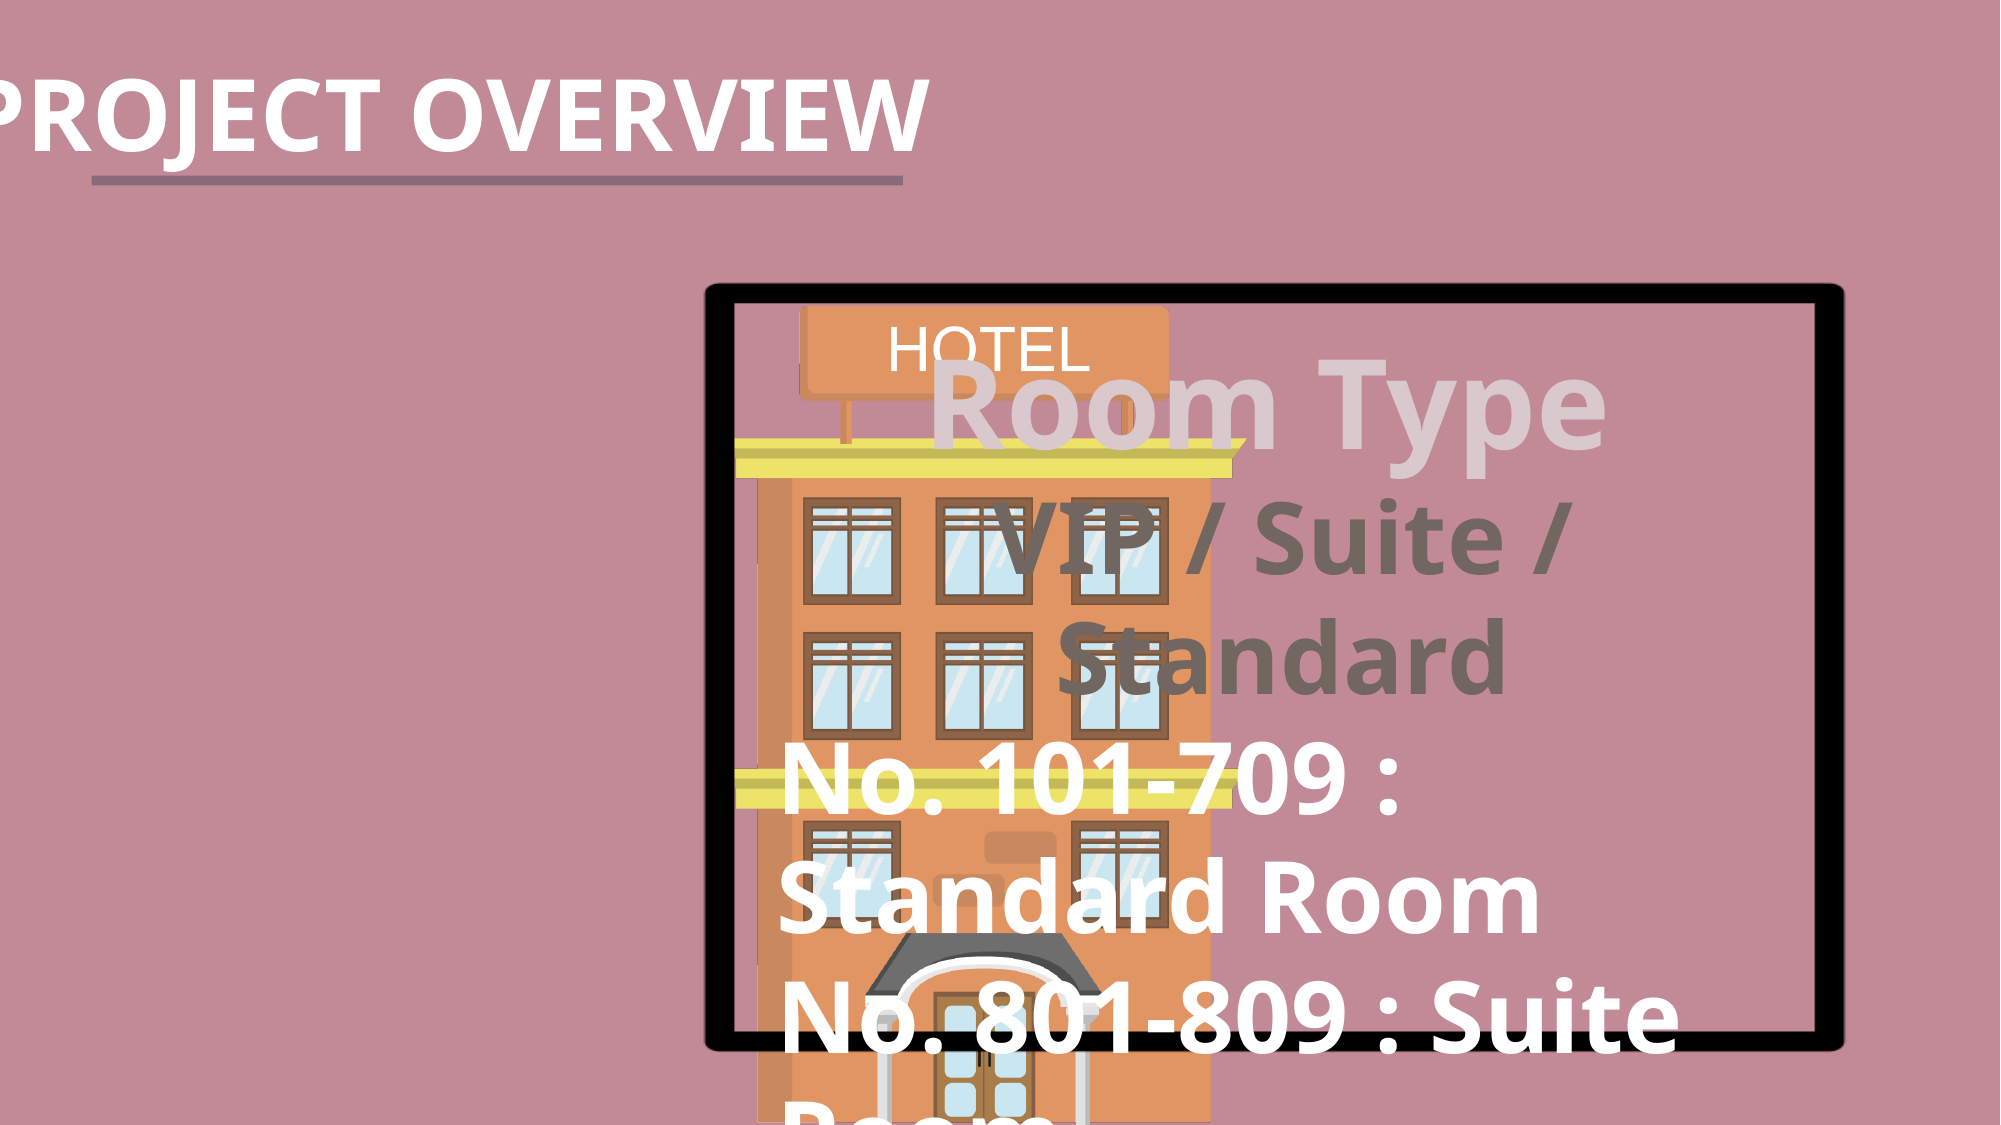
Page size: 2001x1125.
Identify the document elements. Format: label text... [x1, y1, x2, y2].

text_box PROJECT OVERVIEW [0, 44, 350, 179]
picture [350, 44, 2000, 1125]
